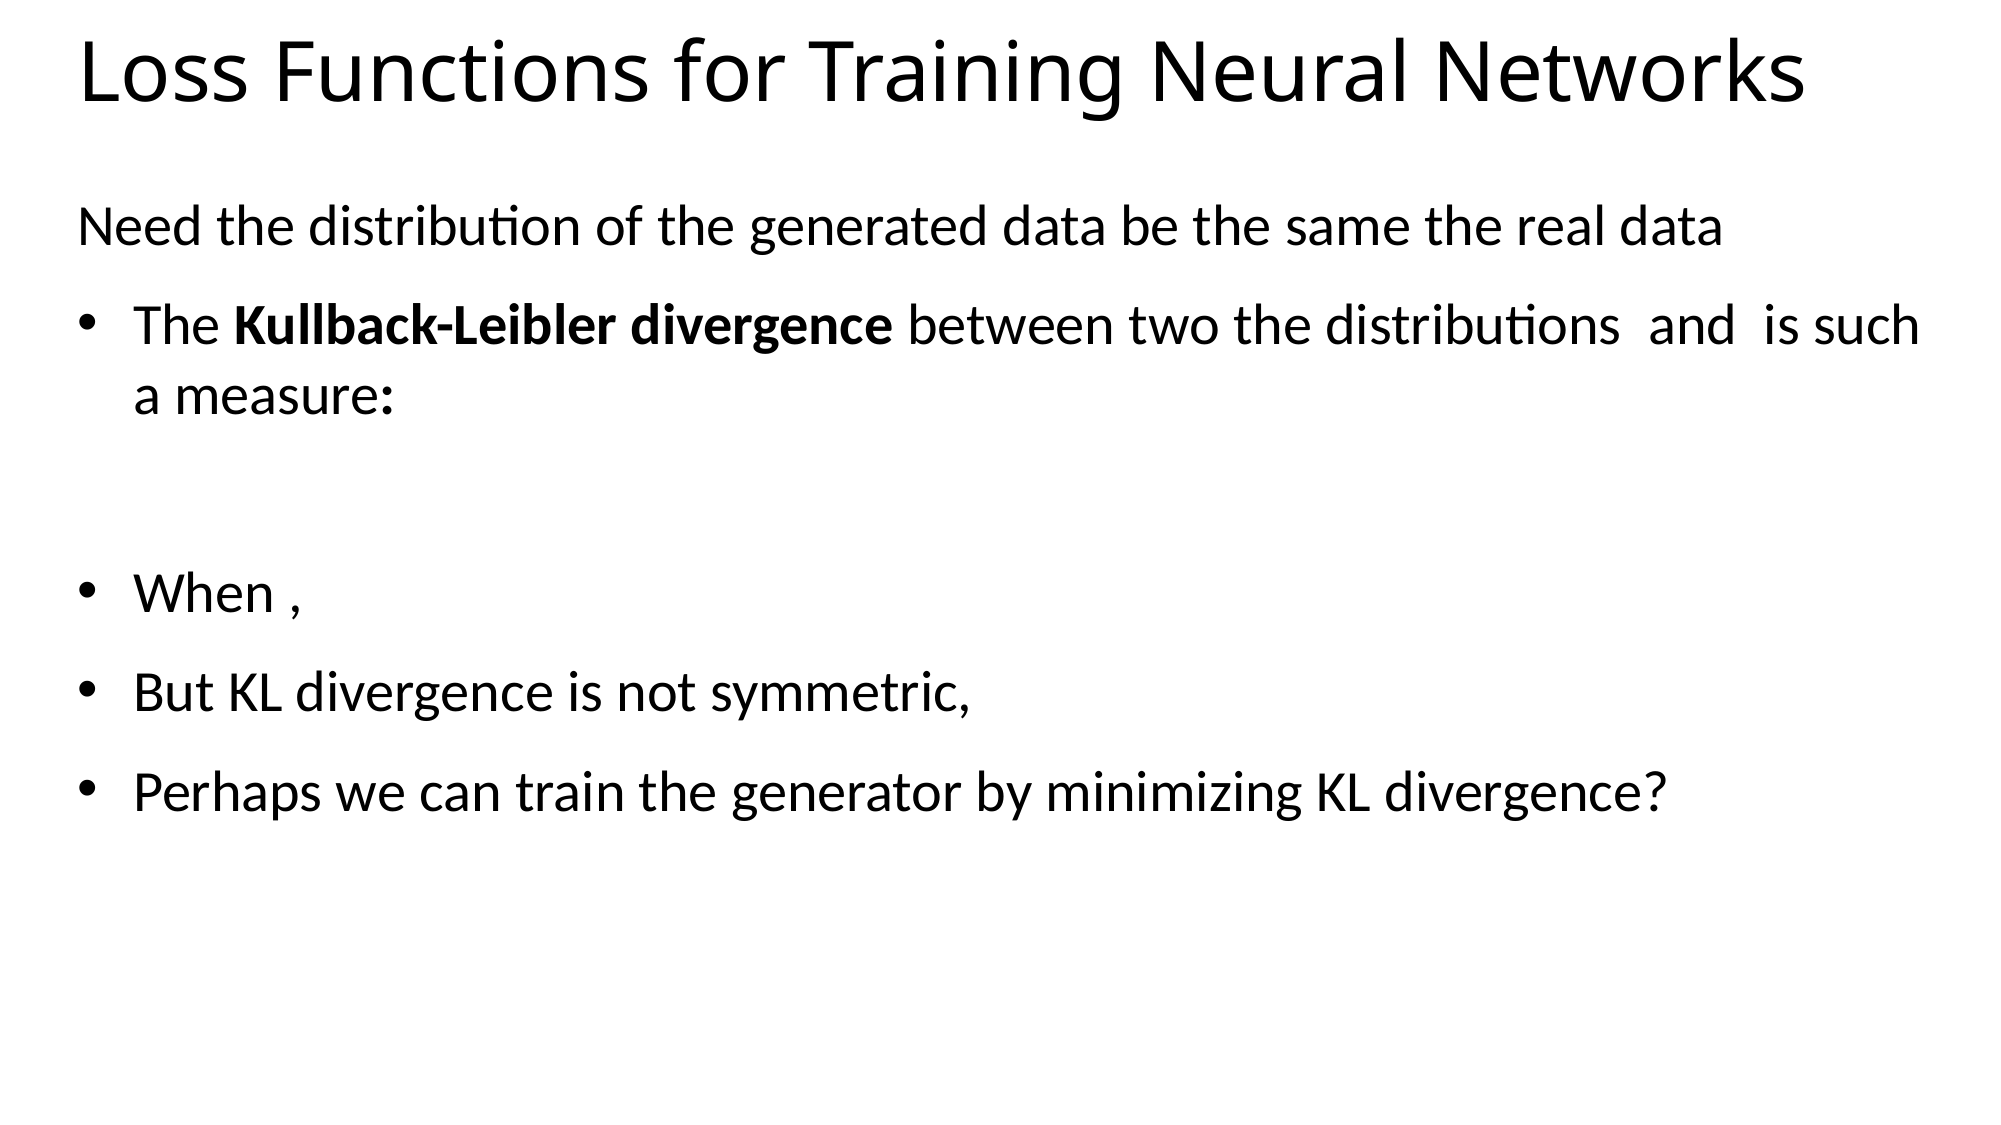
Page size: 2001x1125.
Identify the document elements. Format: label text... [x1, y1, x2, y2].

title Loss Functions for Training Neural Networks [62, 29, 1953, 205]
